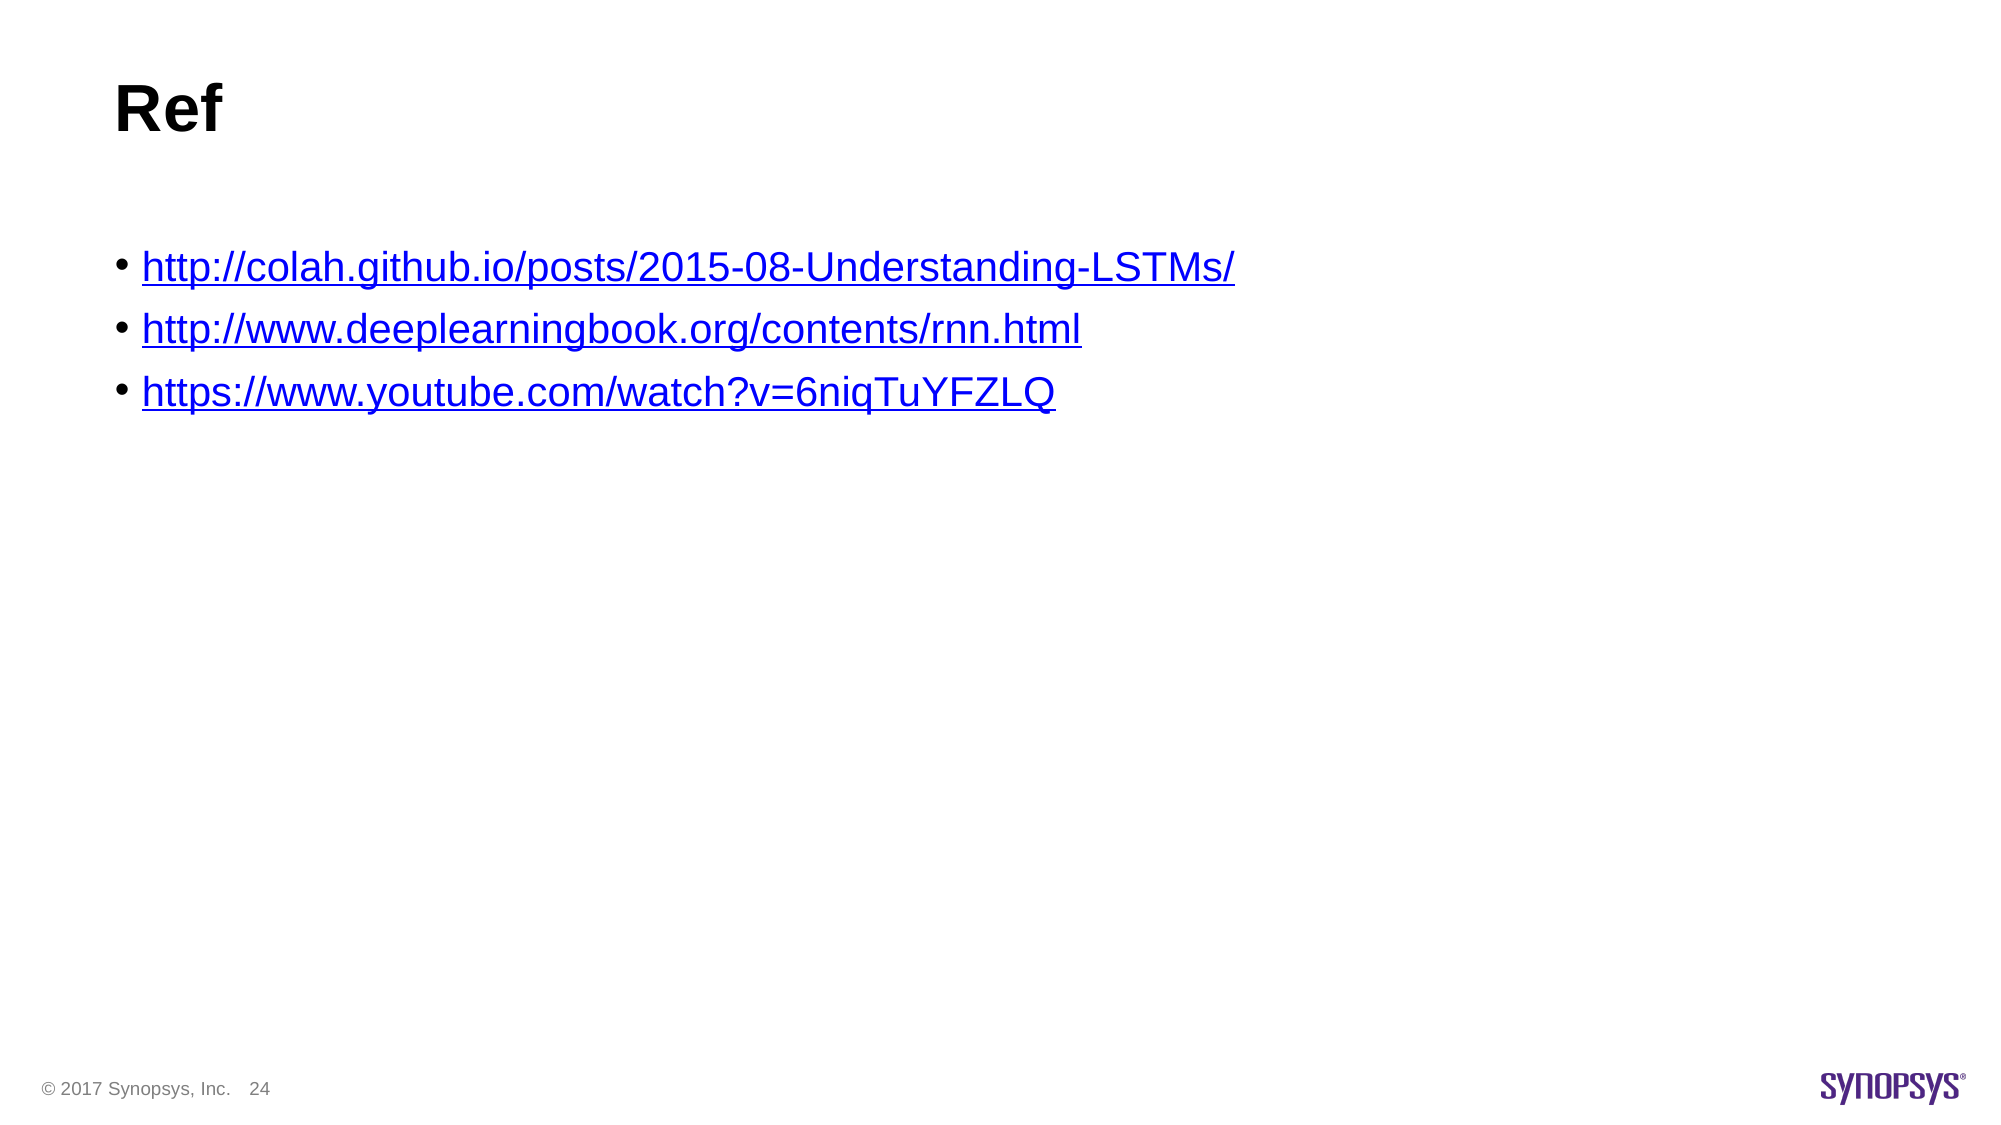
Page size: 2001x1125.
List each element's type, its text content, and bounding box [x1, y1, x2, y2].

list http://colah.github.io/posts/2015-08-Understanding-LSTMs/ http://www.deeplearningbook.org/contents/rnn.html https://www.youtube.com/watch?v=6niqTuYFZLQ [99, 232, 1900, 1028]
title Ref [99, 11, 2000, 199]
picture [1821, 1073, 1966, 1109]
